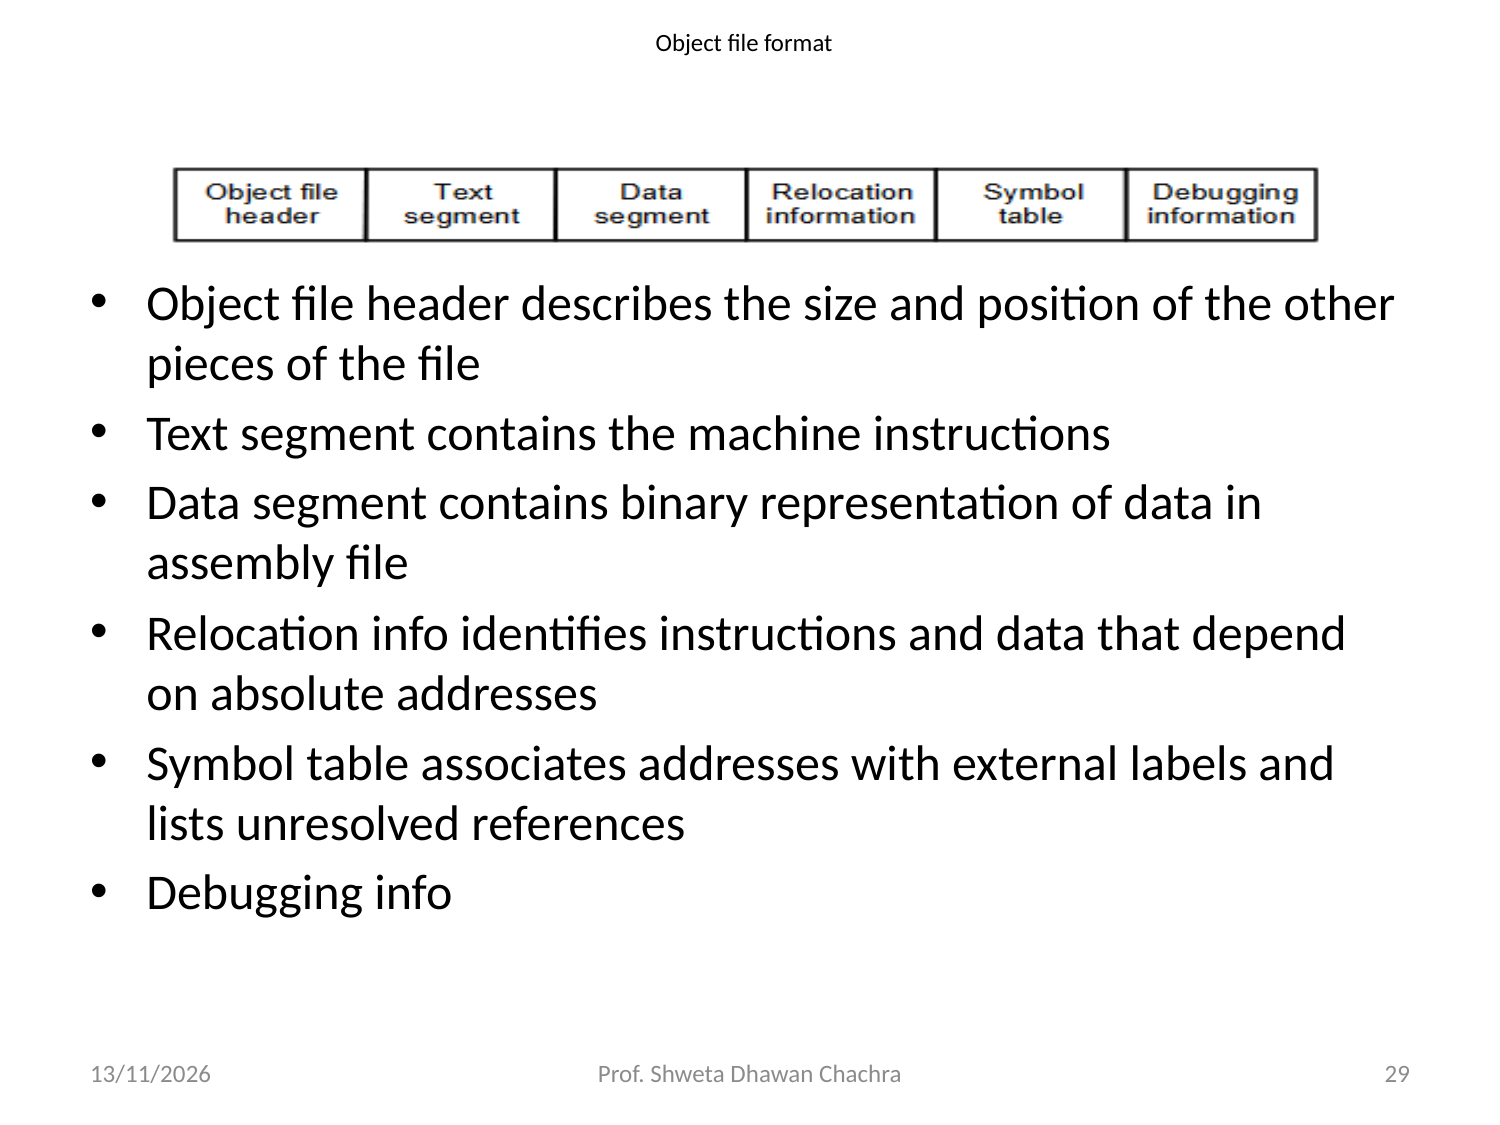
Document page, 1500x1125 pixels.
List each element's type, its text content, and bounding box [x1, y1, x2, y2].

slide_number 29 [1074, 1042, 1425, 1103]
picture [135, 160, 1353, 249]
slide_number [75, 1042, 425, 1103]
footer Prof. Shweta Dhawan Chachra [512, 1042, 988, 1103]
title Object file format [69, 19, 1420, 65]
list Object file header describes the size and position of the other pieces of the file Text segment contains the machine instructions Data segment contains binary representation of data in assembly file Relocation info identifies instructions and data that depend on absolute addresses Symbol table associates addresses with external labels and lists unresolved references Debugging info [75, 262, 1425, 1005]
